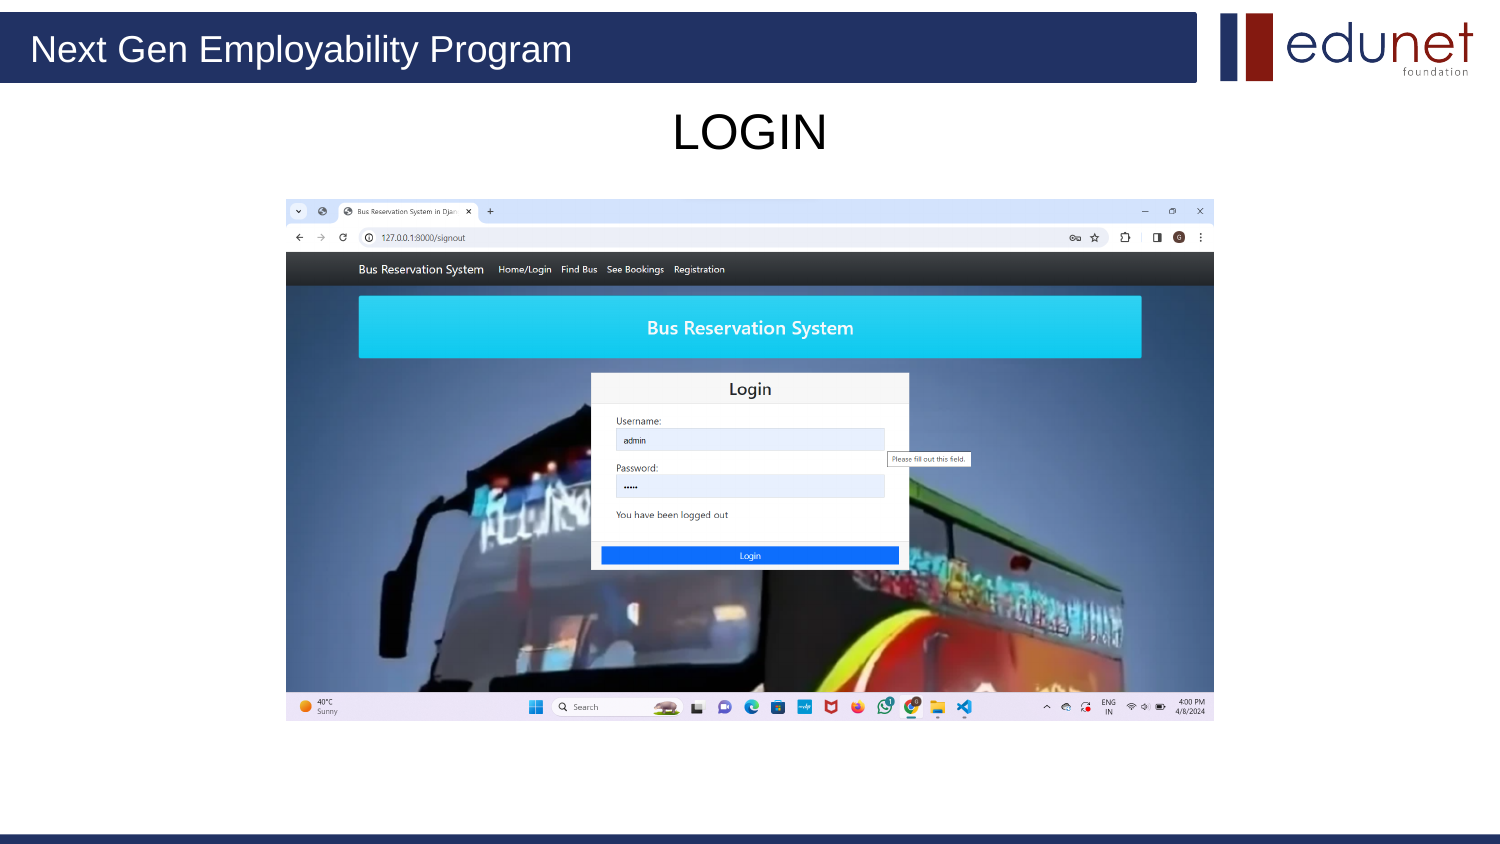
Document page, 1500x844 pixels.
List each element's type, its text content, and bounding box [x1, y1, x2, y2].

picture [286, 198, 1214, 722]
title LOGIN [25, 100, 1475, 175]
picture [1279, 14, 1482, 83]
